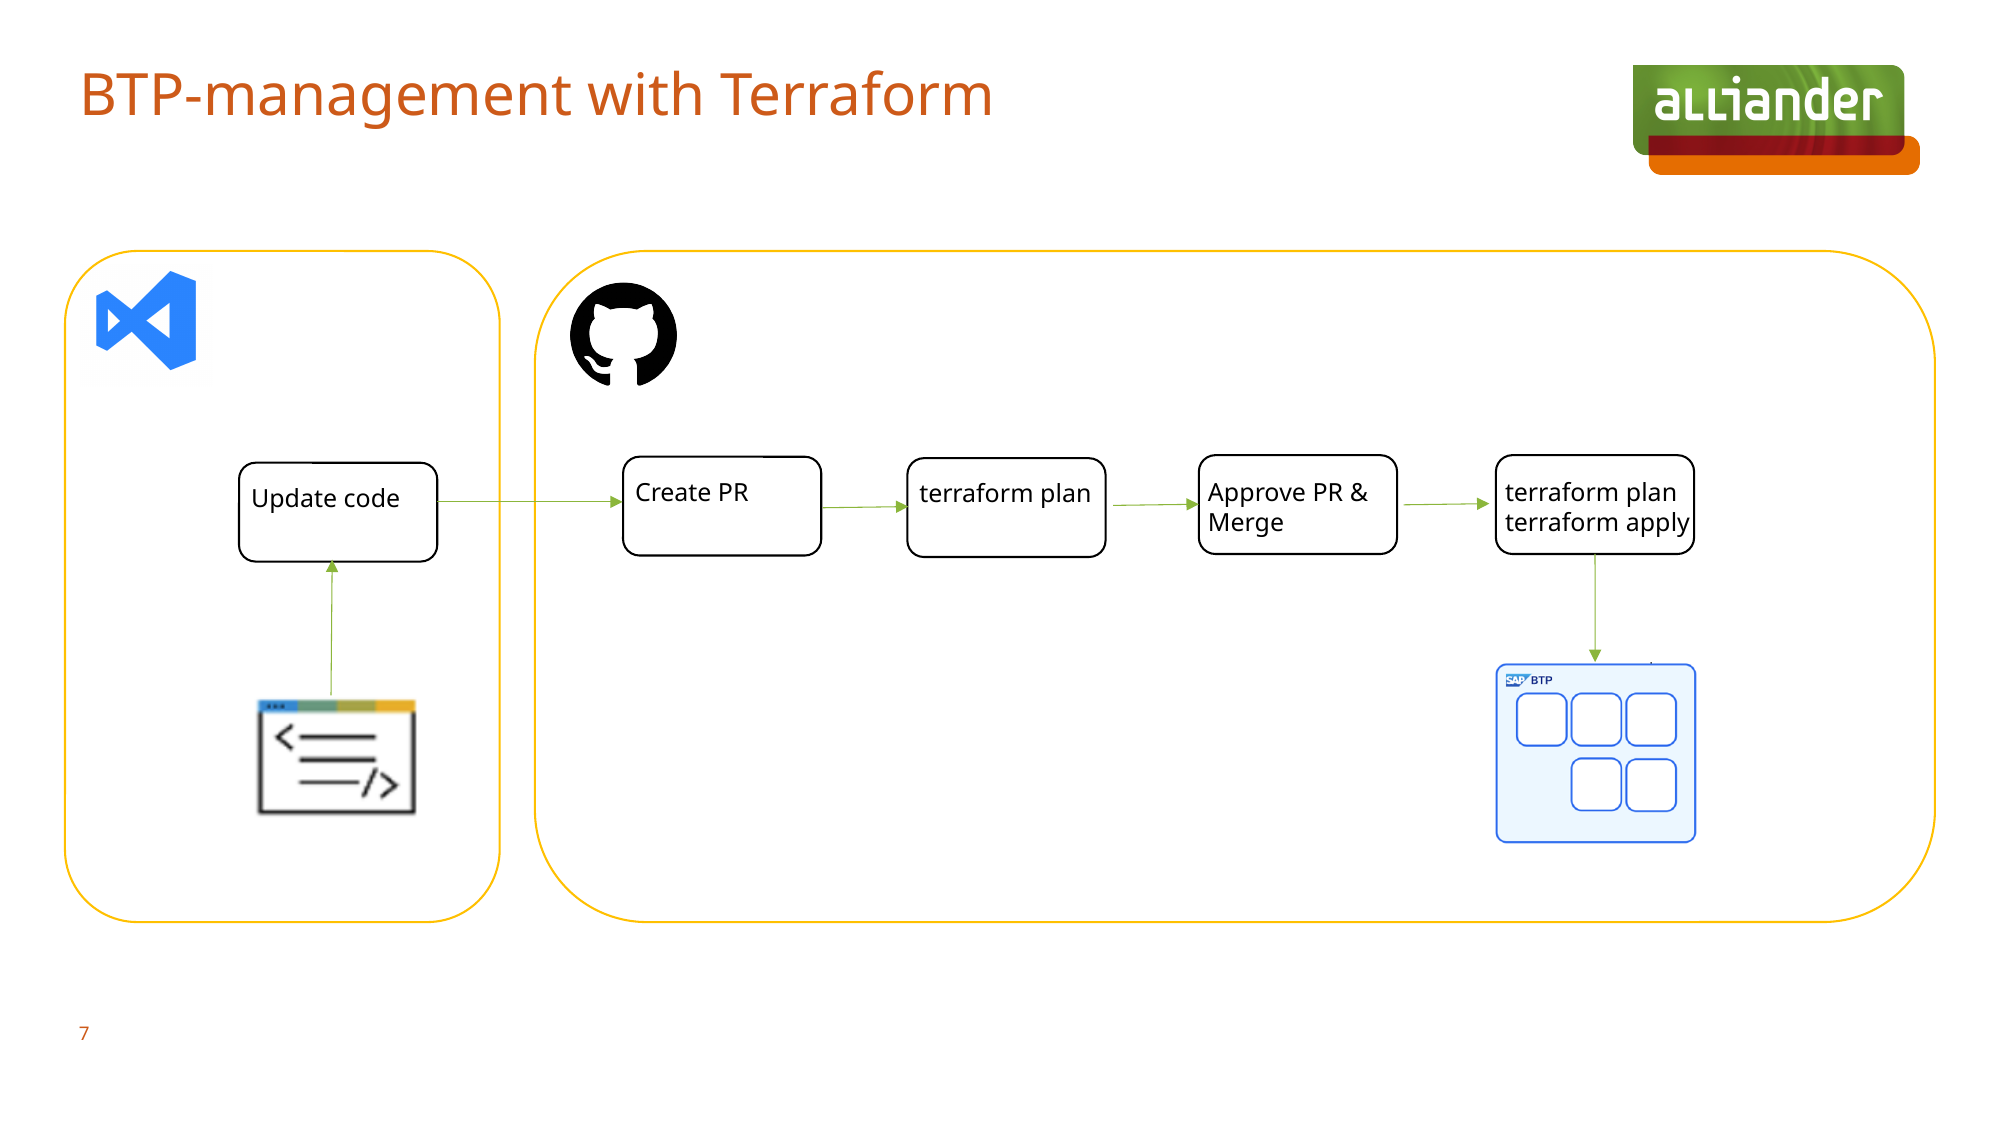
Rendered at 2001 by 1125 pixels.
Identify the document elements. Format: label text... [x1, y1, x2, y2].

text_box [533, 249, 1936, 924]
text_box [63, 249, 501, 924]
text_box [623, 456, 822, 556]
title BTP-management with Terraform [79, 65, 1589, 129]
picture [249, 687, 426, 824]
picture [79, 264, 213, 387]
slide_number 7 [78, 1015, 114, 1054]
picture [570, 281, 677, 387]
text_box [1495, 455, 1702, 554]
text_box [1198, 455, 1405, 554]
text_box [907, 458, 1106, 557]
picture [1491, 662, 1699, 849]
picture [1633, 65, 1920, 175]
